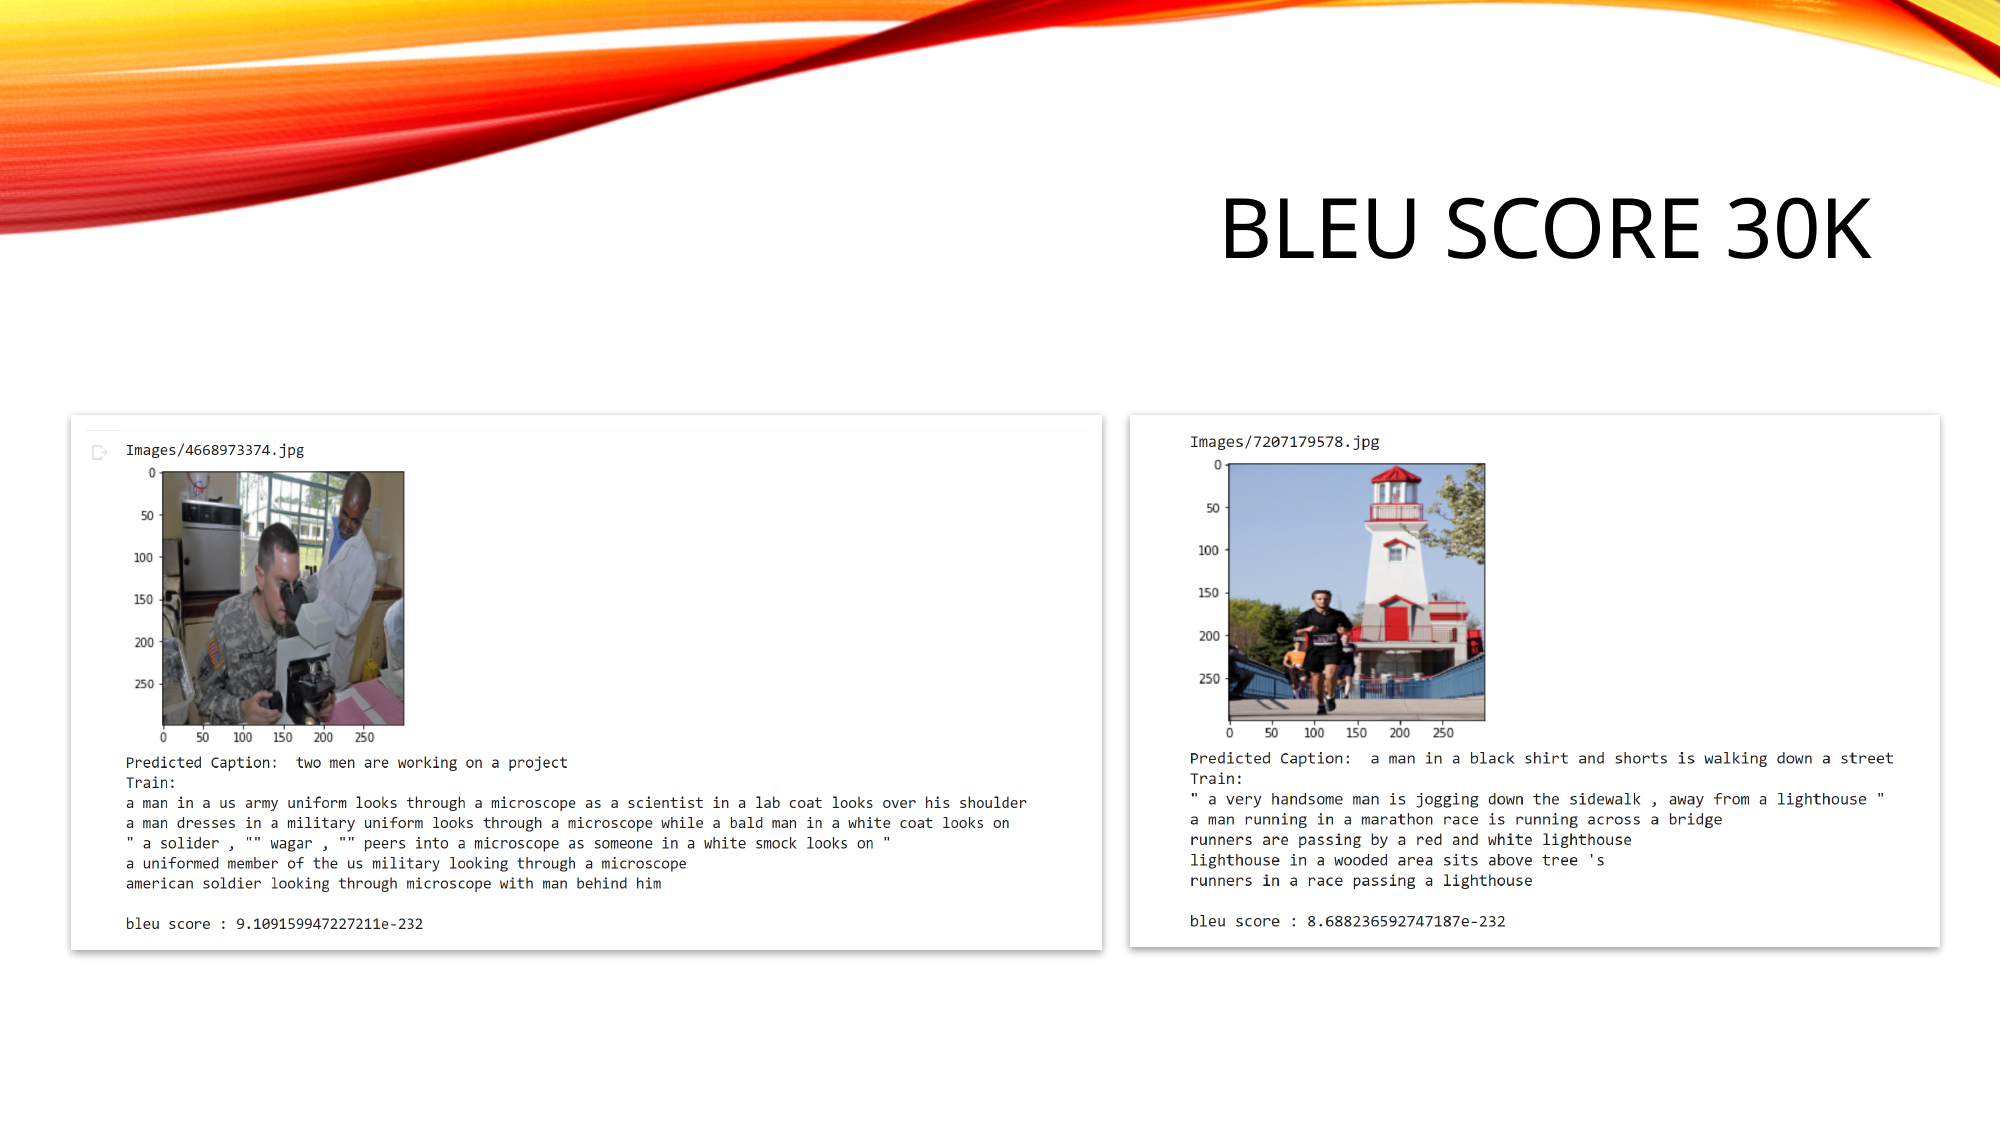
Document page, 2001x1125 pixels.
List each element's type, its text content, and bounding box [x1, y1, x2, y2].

title Bleu Score 30K [474, 125, 1888, 338]
picture [0, 0, 2000, 237]
picture [1143, 429, 1926, 933]
picture [85, 429, 1088, 936]
